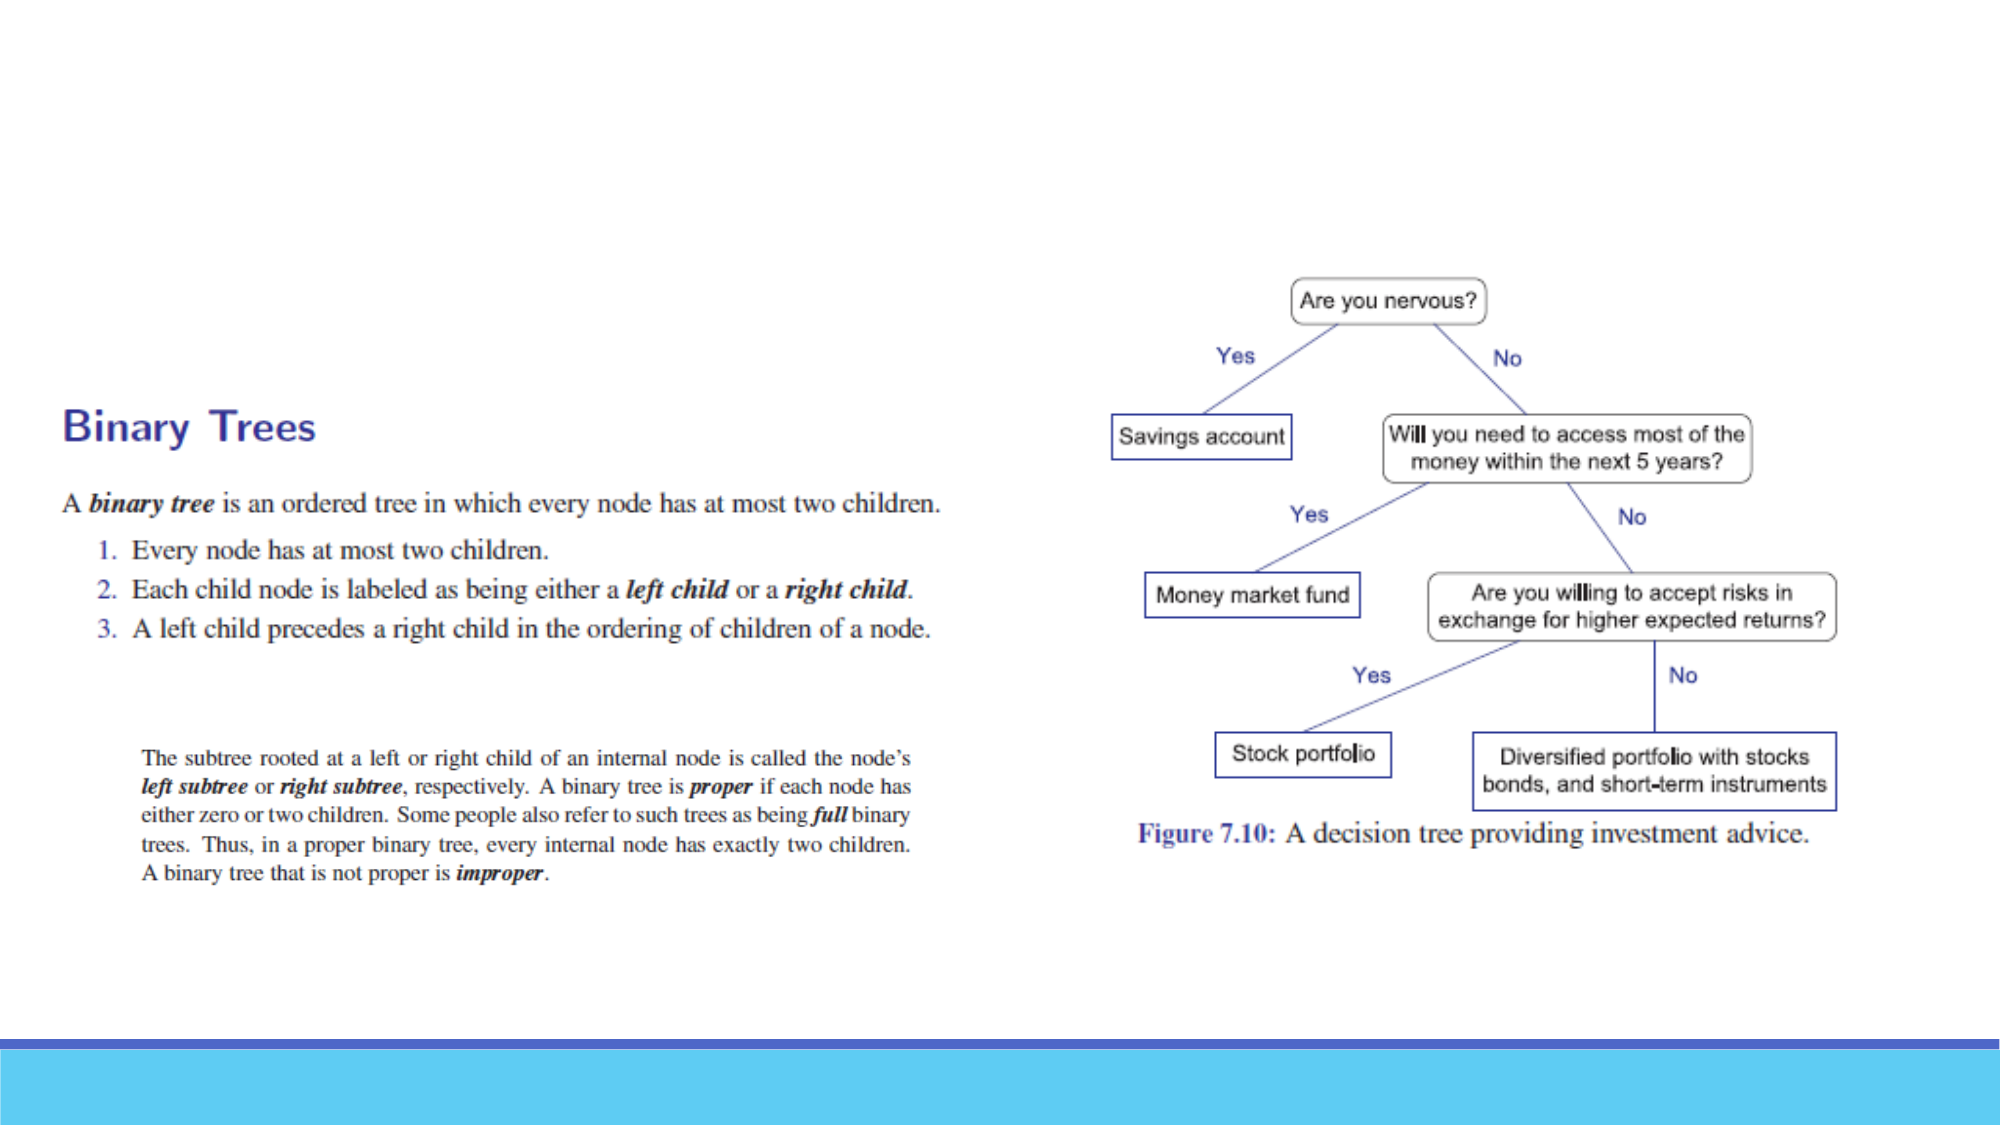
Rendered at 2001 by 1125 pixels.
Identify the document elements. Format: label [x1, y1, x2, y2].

picture [50, 392, 970, 656]
picture [1094, 257, 1865, 891]
picture [135, 738, 926, 890]
